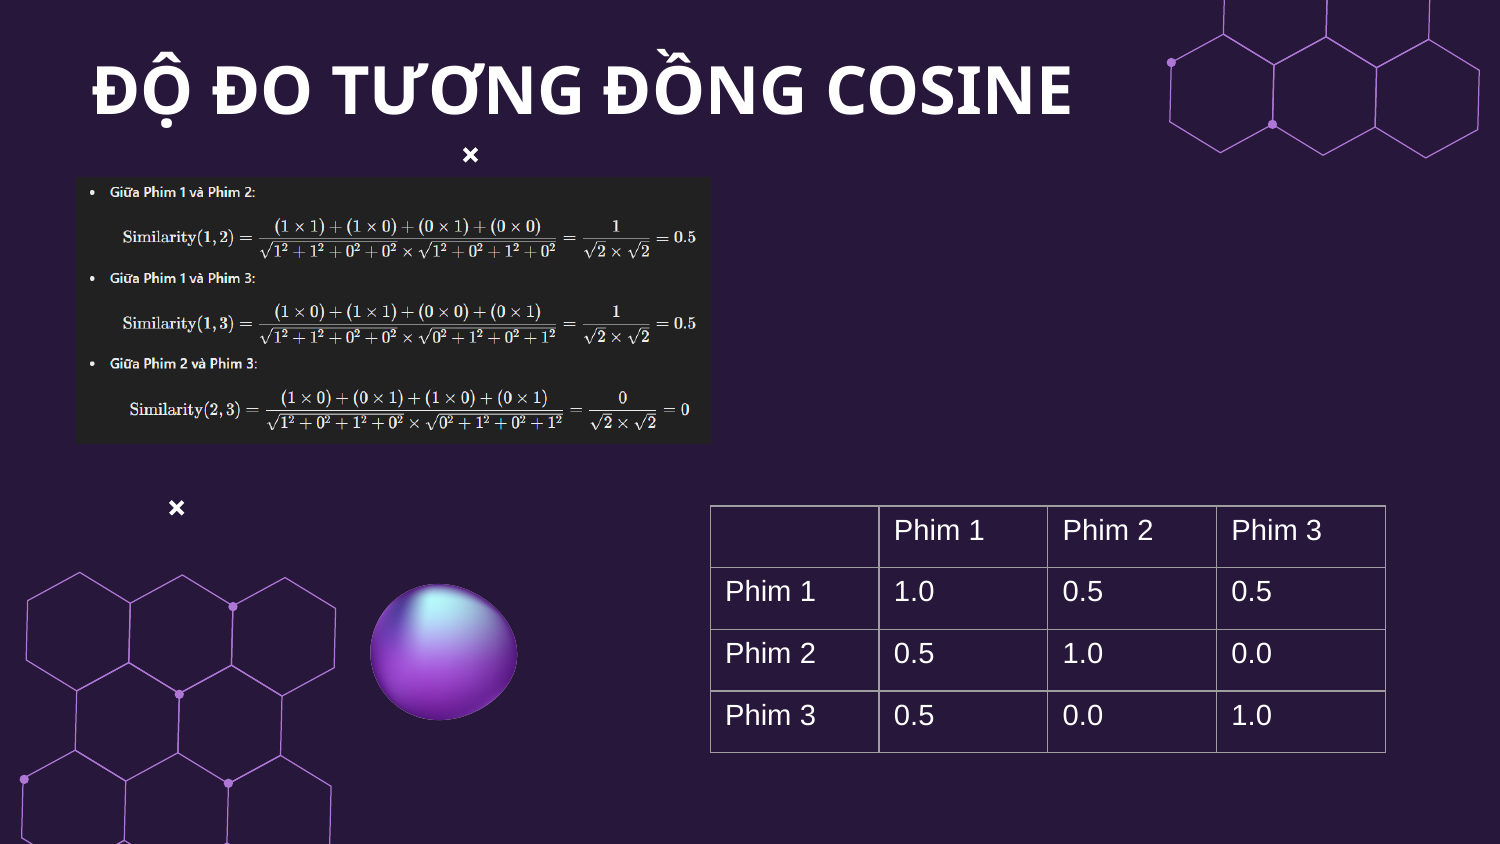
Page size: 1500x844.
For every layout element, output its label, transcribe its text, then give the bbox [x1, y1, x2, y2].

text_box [464, 148, 478, 162]
table_cell 1.0 [880, 568, 1047, 629]
table_cell 0.0 [1048, 692, 1216, 752]
picture [76, 176, 711, 444]
table_cell Phim 1 [711, 568, 878, 629]
table_cell Phim 3 [711, 692, 878, 752]
table_cell 1.0 [1217, 692, 1385, 752]
table_header Phim 2 [1048, 507, 1216, 567]
picture [349, 562, 537, 745]
table_cell Phim 2 [711, 630, 878, 690]
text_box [170, 501, 184, 515]
table_cell 0.5 [1217, 568, 1385, 629]
table_cell 0.5 [1048, 568, 1216, 629]
title ĐỘ ĐO TƯƠNG ĐỒNG COSINE [76, 32, 1341, 127]
table_header [711, 507, 878, 567]
table_header Phim 1 [880, 507, 1047, 567]
table_cell 0.5 [880, 630, 1047, 690]
table_header Phim 3 [1217, 507, 1385, 567]
table_cell 1.0 [1048, 630, 1216, 690]
table_cell 0.0 [1217, 630, 1385, 690]
table_cell 0.5 [880, 692, 1047, 752]
